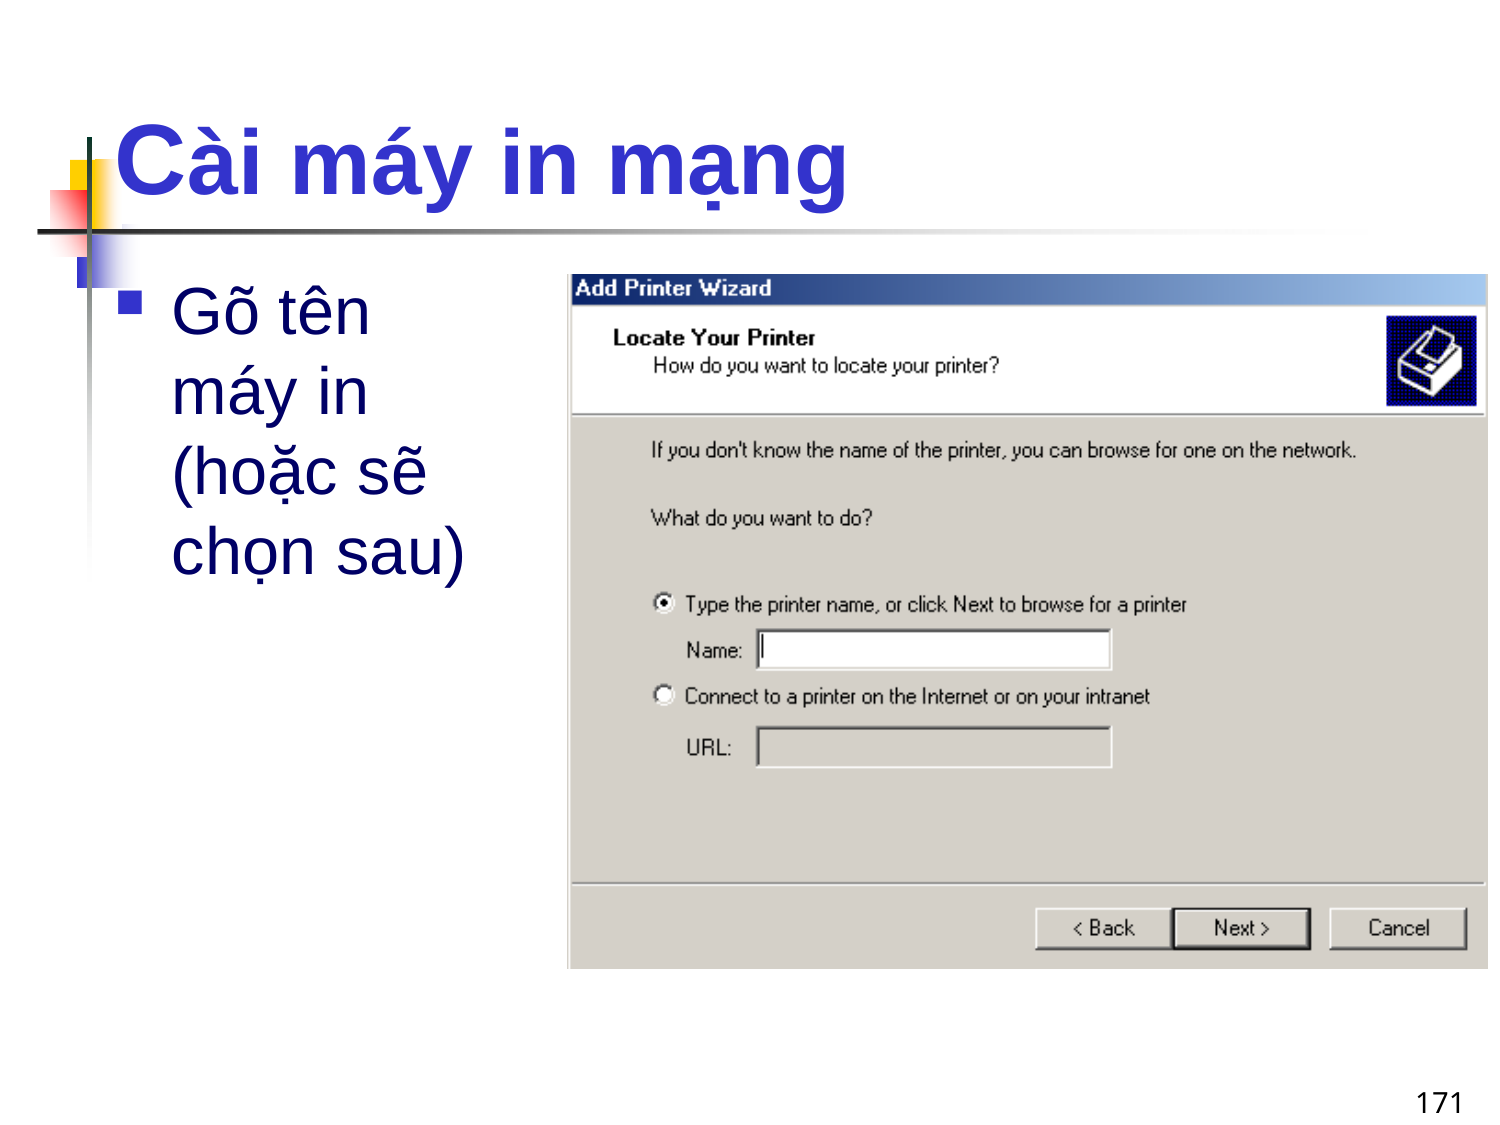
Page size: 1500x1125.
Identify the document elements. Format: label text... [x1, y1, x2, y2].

text_box Gõ tên máy in (hoặc sẽ chọn sau) [113, 265, 468, 588]
picture [567, 274, 1488, 970]
picture [854, 229, 1387, 235]
picture [37, 137, 113, 588]
slide_number 171 [1408, 1081, 1469, 1125]
title Cài máy in mạng [113, 92, 854, 283]
